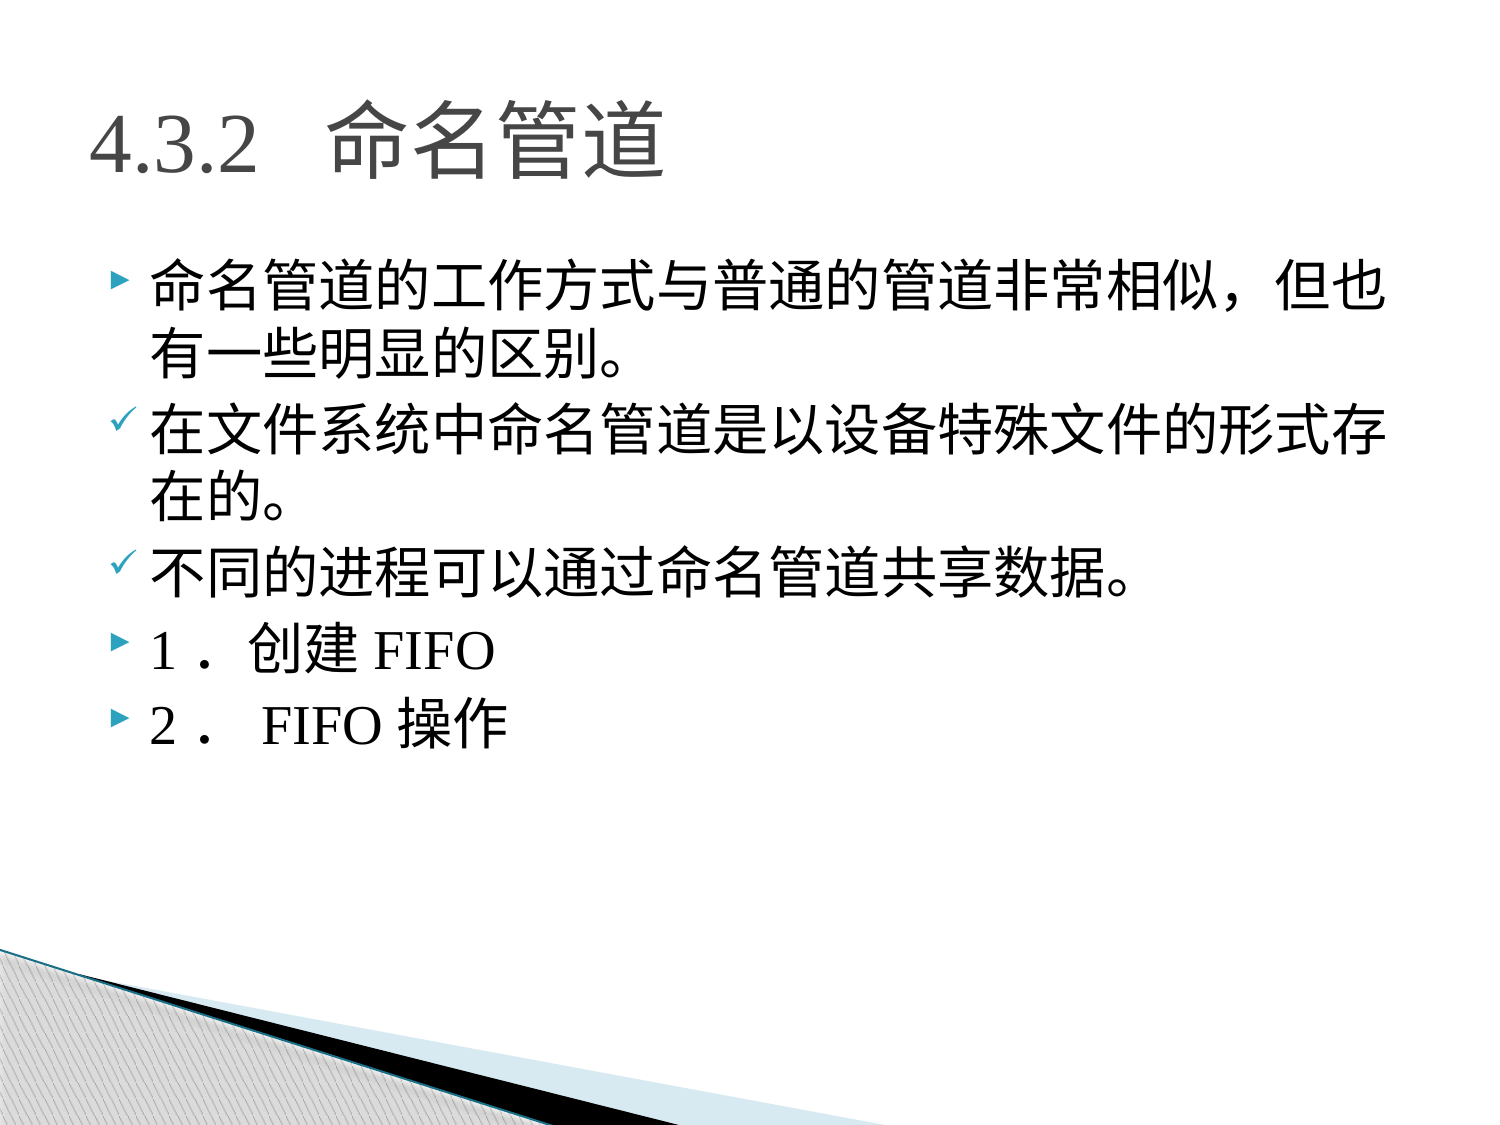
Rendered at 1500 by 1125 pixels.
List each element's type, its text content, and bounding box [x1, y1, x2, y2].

list 命名管道的工作方式与普通的管道非常相似，但也有一些明显的区别。 在文件系统中命名管道是以设备特殊文件的形式存在的。 不同的进程可以通过命名管道共享数据。 1．创建FIFO 2．FIFO操作 [75, 243, 1425, 986]
title 4.3.2 命名管道 [75, 45, 1425, 233]
